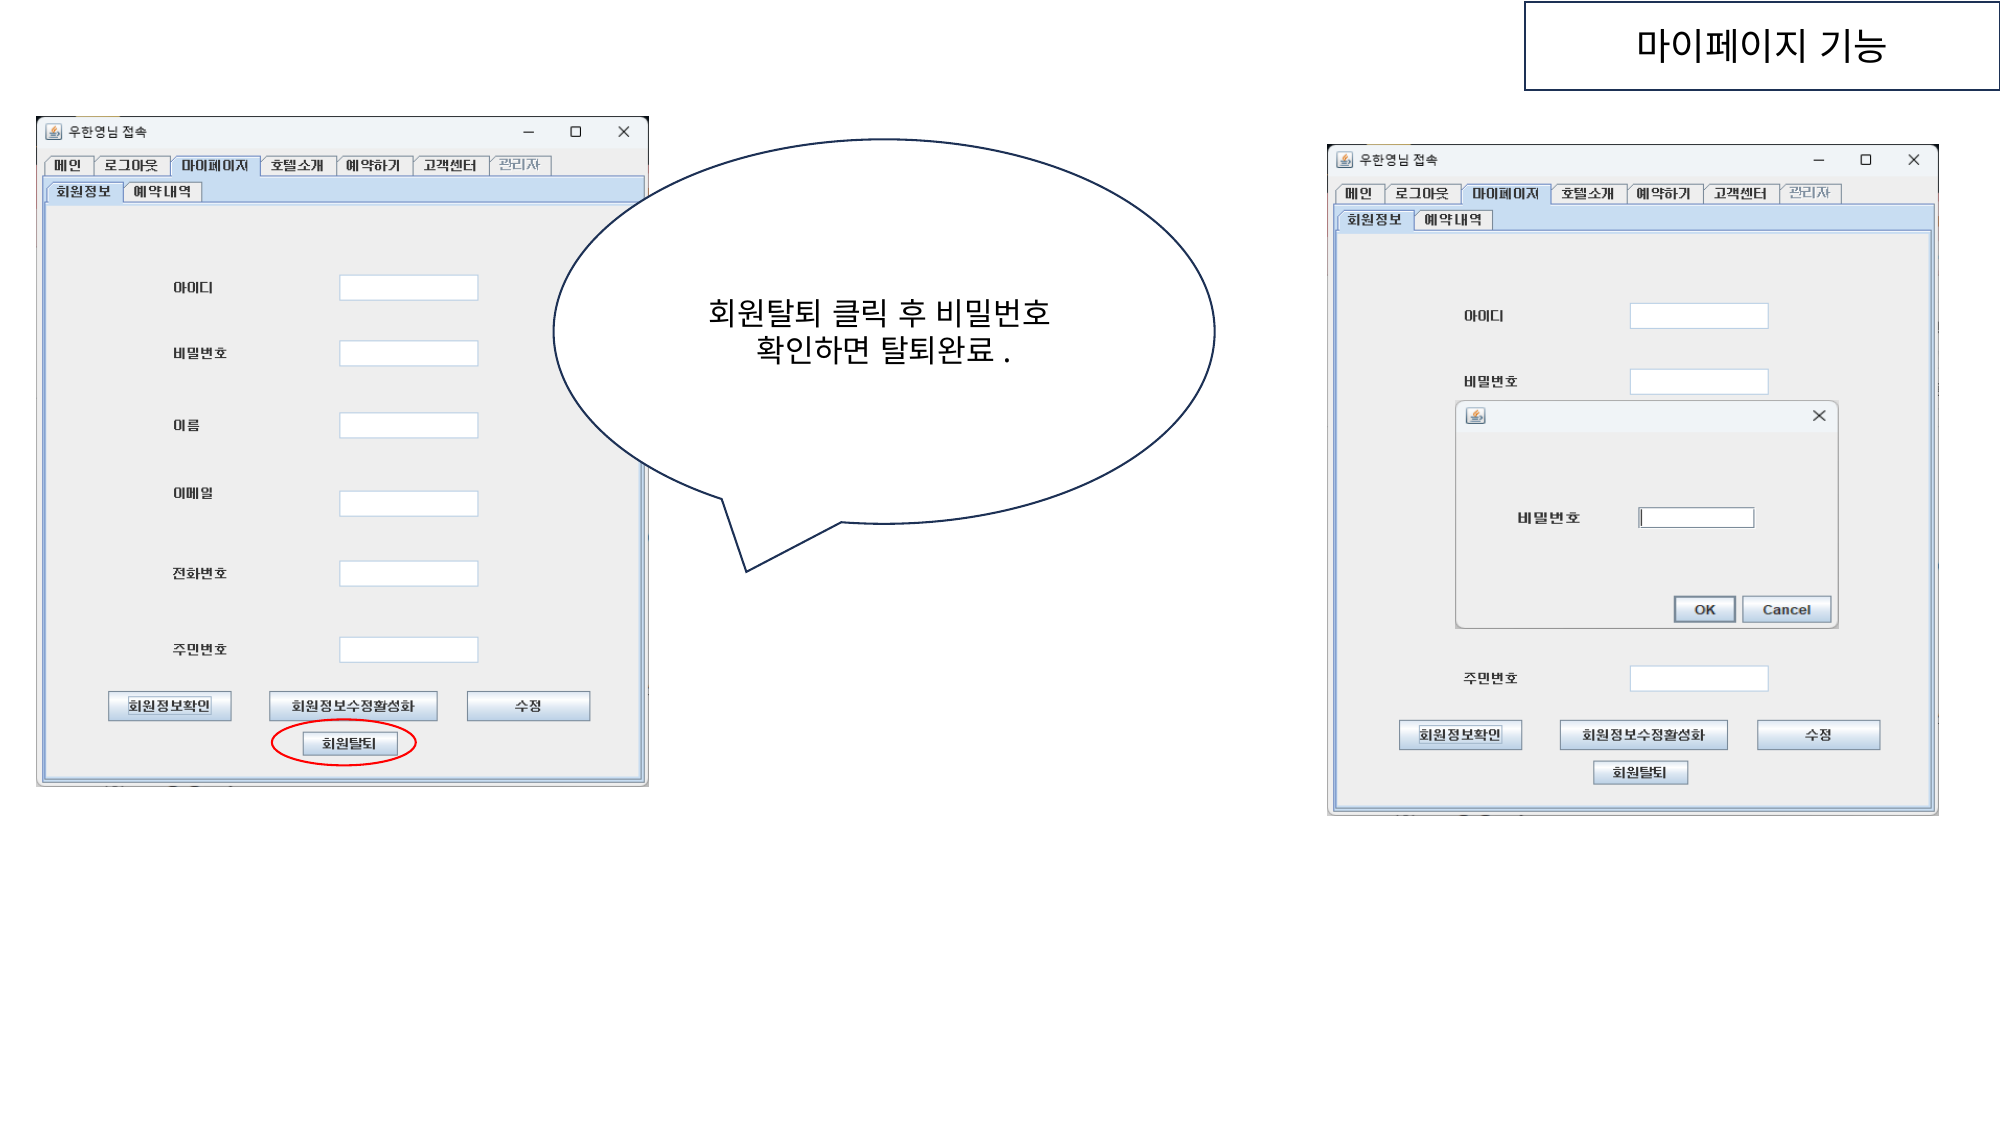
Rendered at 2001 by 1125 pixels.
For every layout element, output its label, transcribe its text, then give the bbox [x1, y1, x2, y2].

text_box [1327, 144, 1939, 816]
text_box 회원탈퇴 클릭 후 비밀번호 확인하면 탈퇴완료. [649, 138, 1216, 574]
picture [36, 116, 649, 787]
text_box 마이페이지 기능 [1524, 1, 2000, 91]
